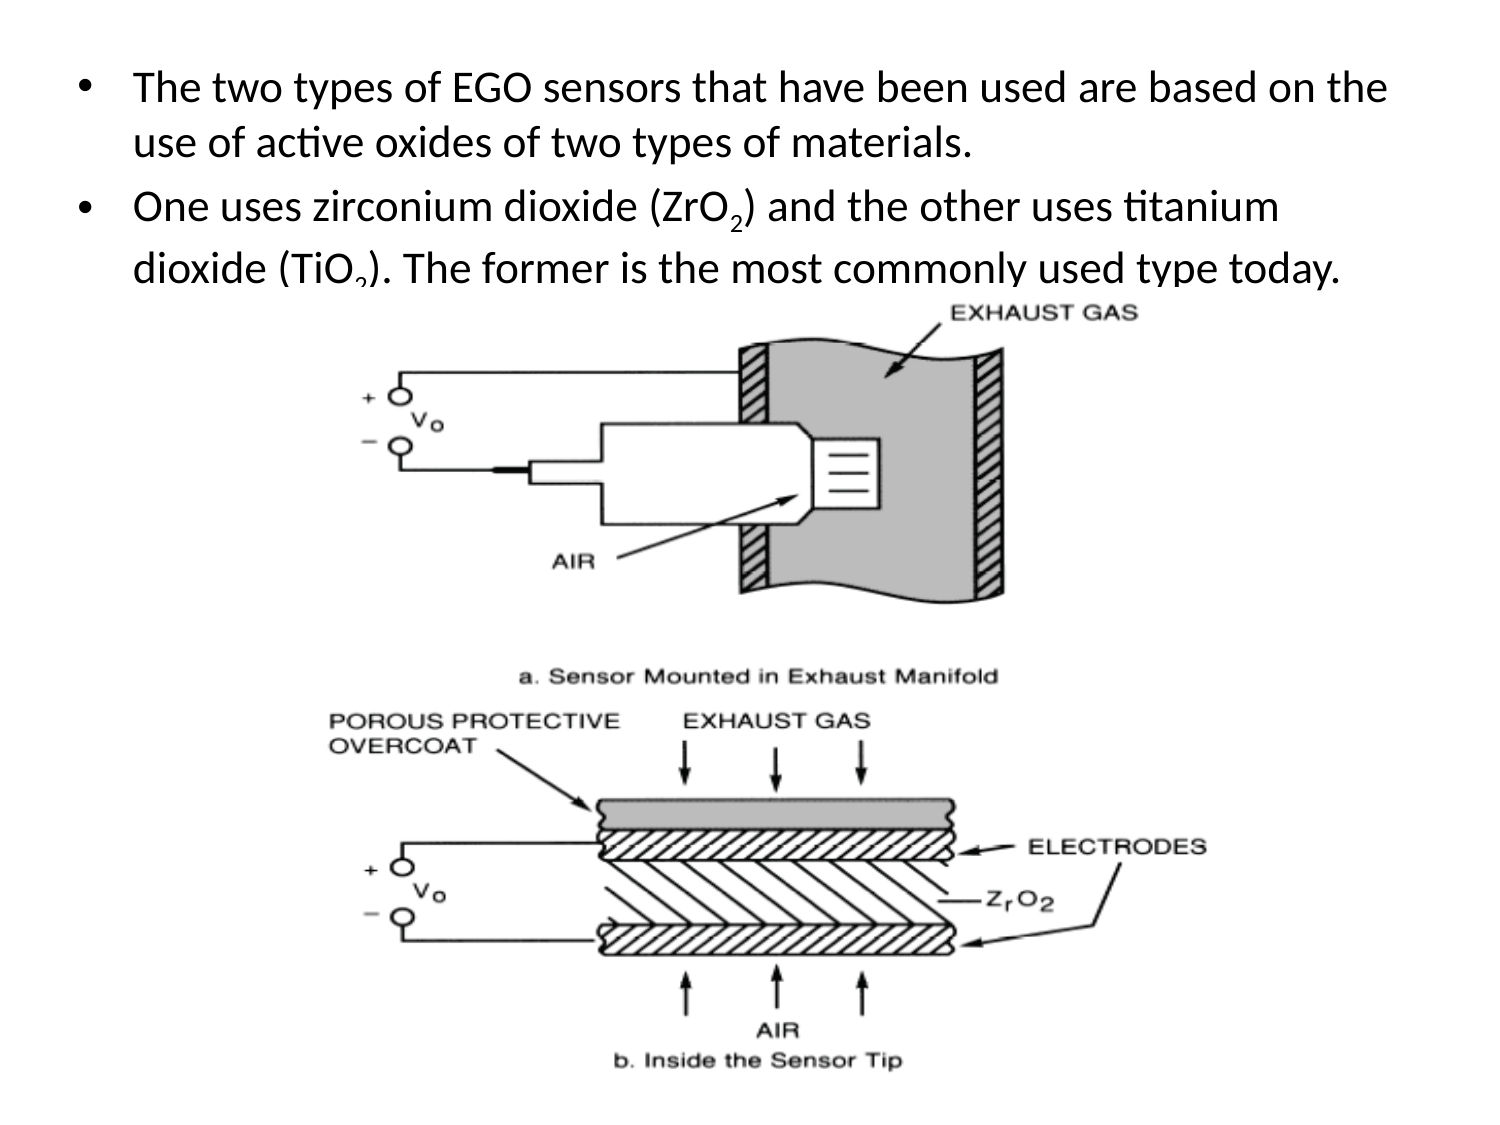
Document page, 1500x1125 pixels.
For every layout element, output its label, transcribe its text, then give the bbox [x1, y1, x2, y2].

list The two types of EGO sensors that have been used are based on the use of active oxides of two types of materials. One uses zirconium dioxide (ZrO2) and the other uses titanium dioxide (TiO2). The former is the most commonly used type today. [62, 50, 1413, 338]
picture [274, 287, 1251, 1084]
